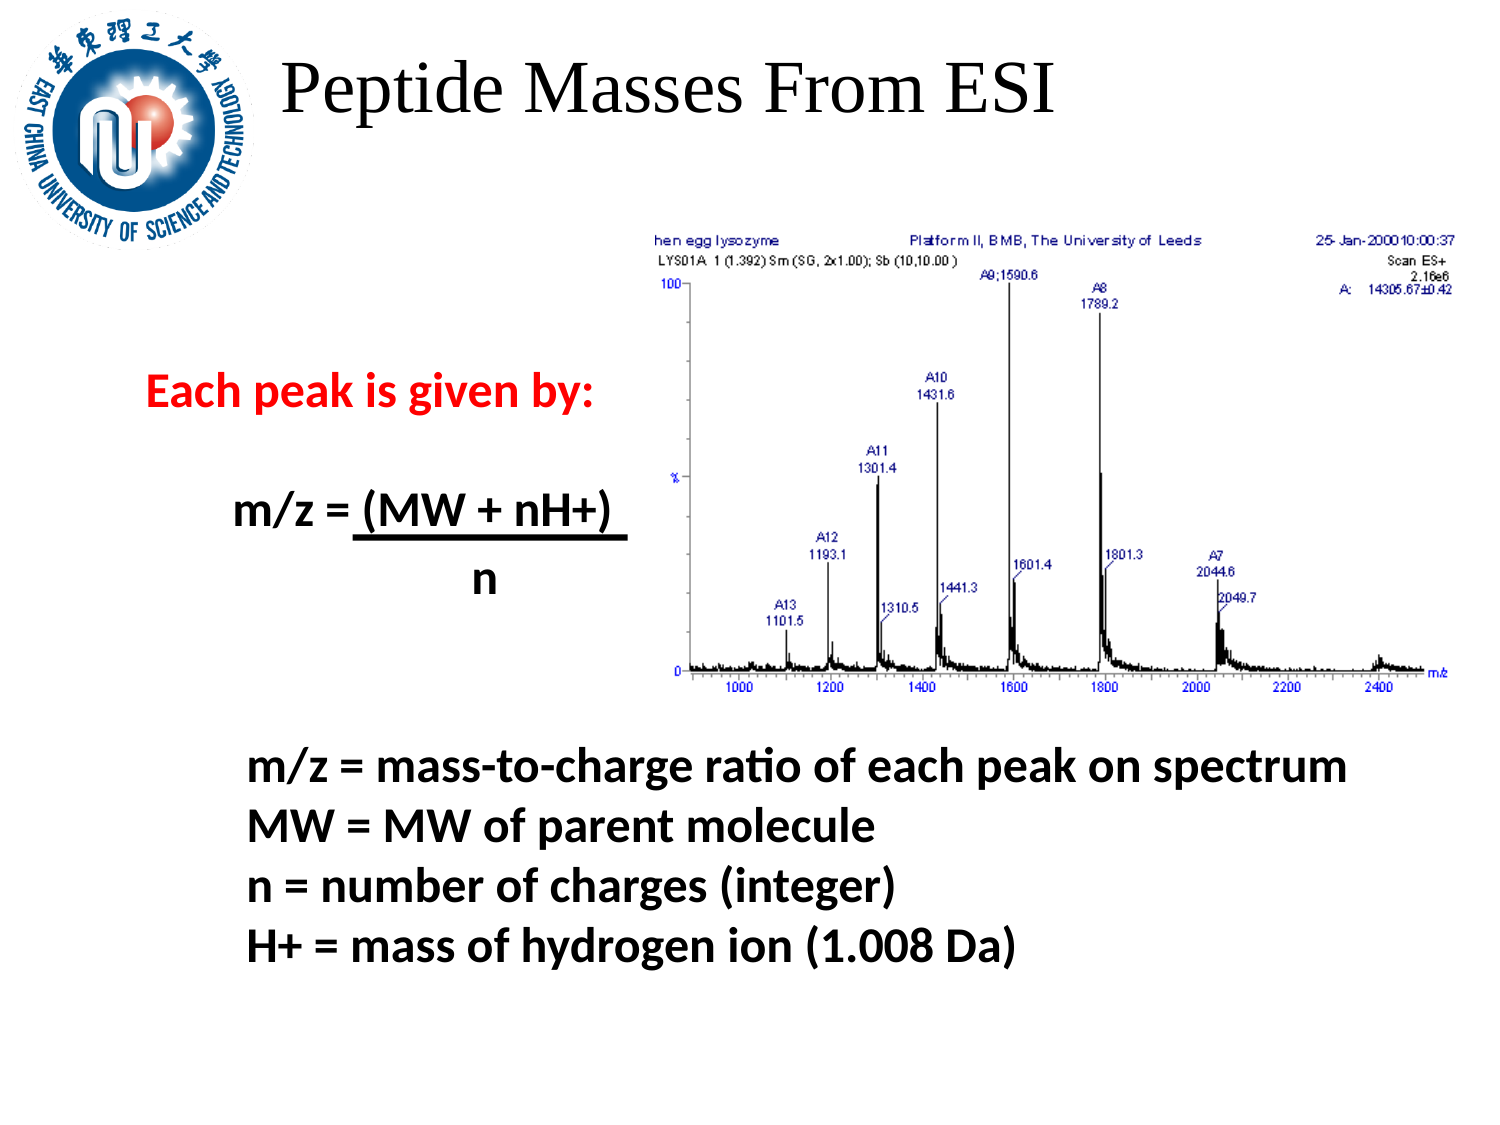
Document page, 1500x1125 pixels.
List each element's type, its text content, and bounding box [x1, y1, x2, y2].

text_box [199, 468, 645, 613]
text_box m/z = mass-to-charge ratio of each peak on spectrum MW = MW of parent molecule n = number of charges (integer) H+ = mass of hydrogen ion (1.008 Da) [231, 724, 1364, 980]
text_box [655, 231, 1456, 692]
title Peptide Masses From ESI [265, 31, 1500, 147]
text_box Each peak is given by: [130, 349, 611, 425]
picture [13, 9, 254, 250]
